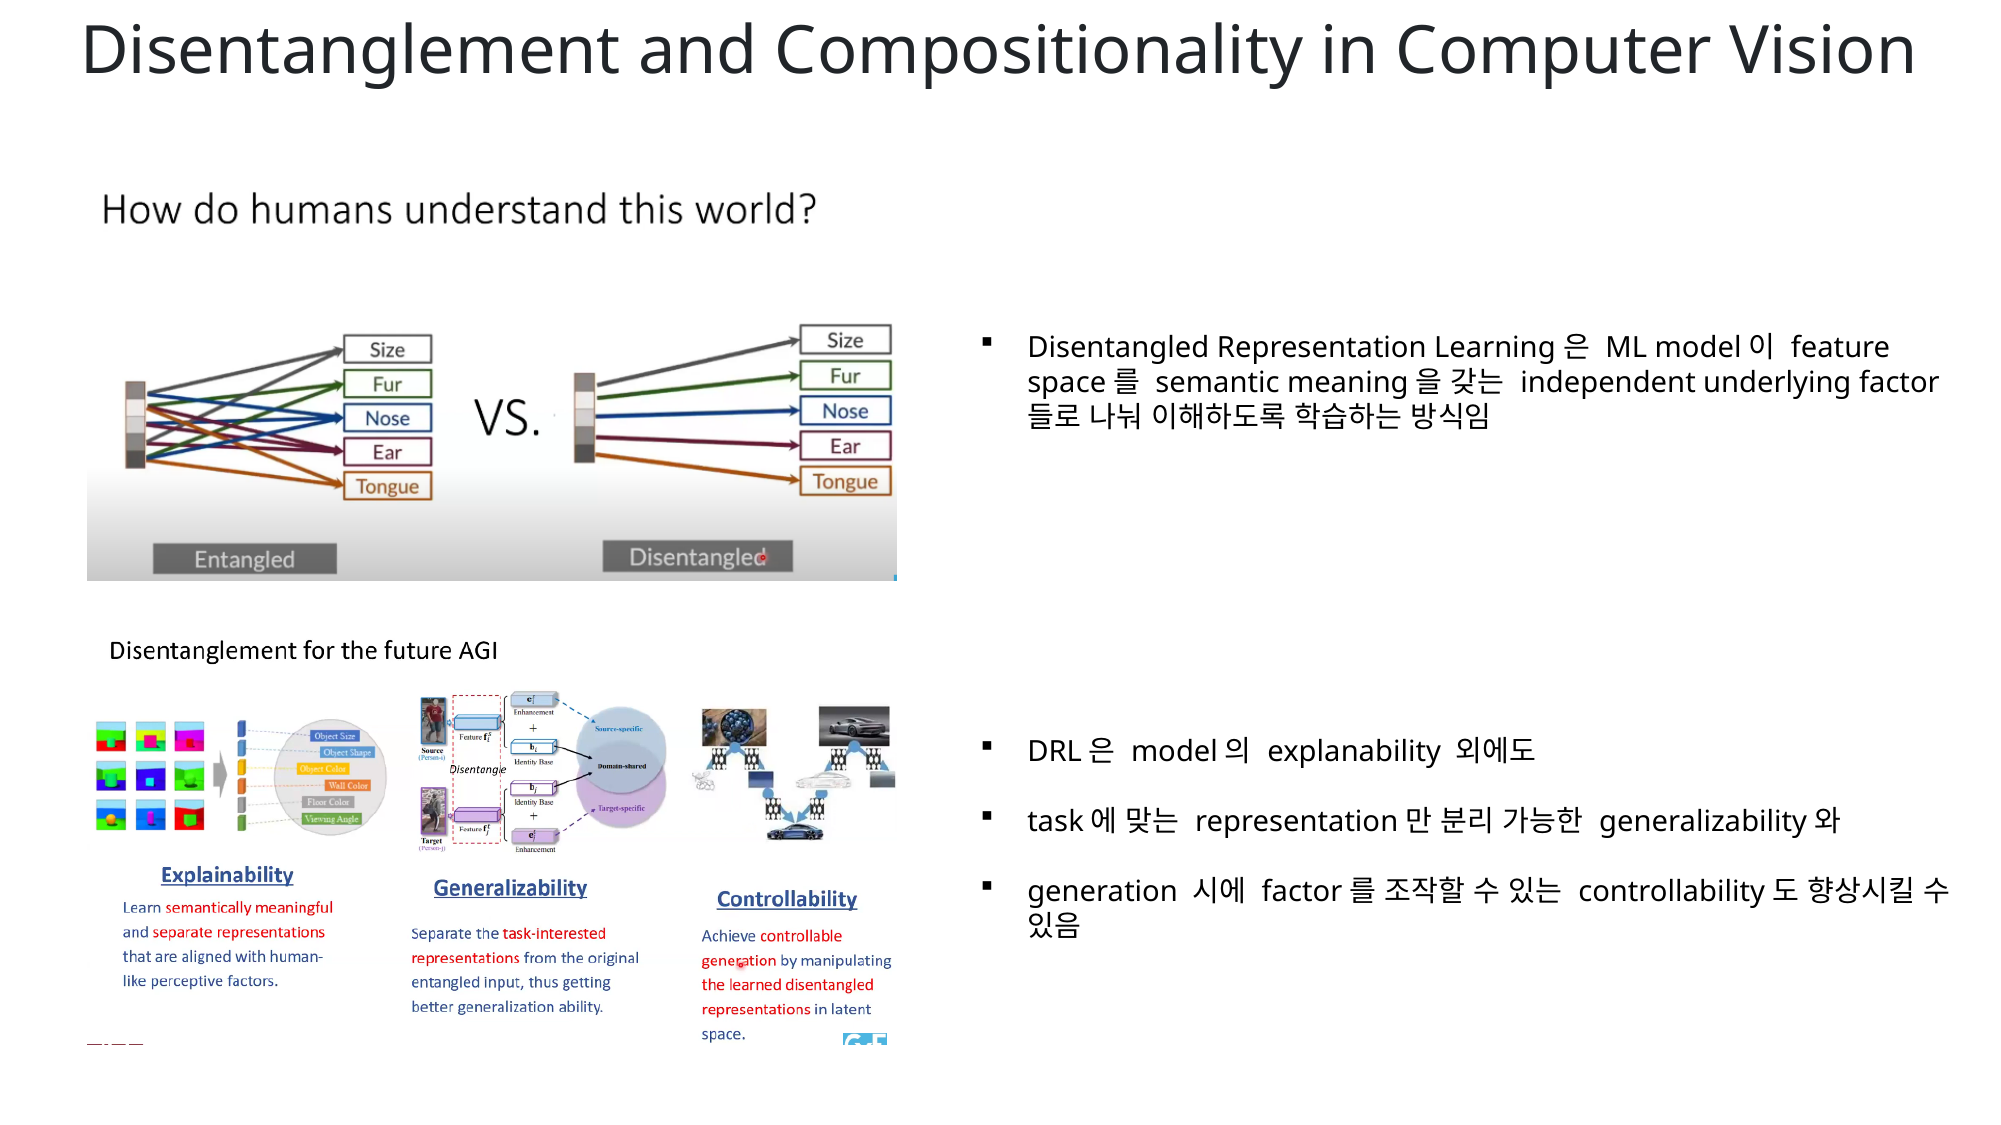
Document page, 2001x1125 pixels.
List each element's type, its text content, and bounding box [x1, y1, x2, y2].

text_box Disentangled Representation Learning은 ML model이 feature space를 semantic meaning을 갖는 independent underlying factor들로 나눠 이해하도록 학습하는 방식임 [965, 321, 1984, 441]
text_box Disentanglement and Compositionality in Computer Vision [0, 0, 2000, 95]
text_box DRL은 model의 explanability 외에도 task에 맞는 representation만 분리 가능한 generalizability와 generation 시에 factor를 조작할 수 있는 controllability도 향상시킬 수 있음 [965, 724, 1984, 950]
picture [87, 183, 897, 581]
picture [87, 632, 897, 1045]
